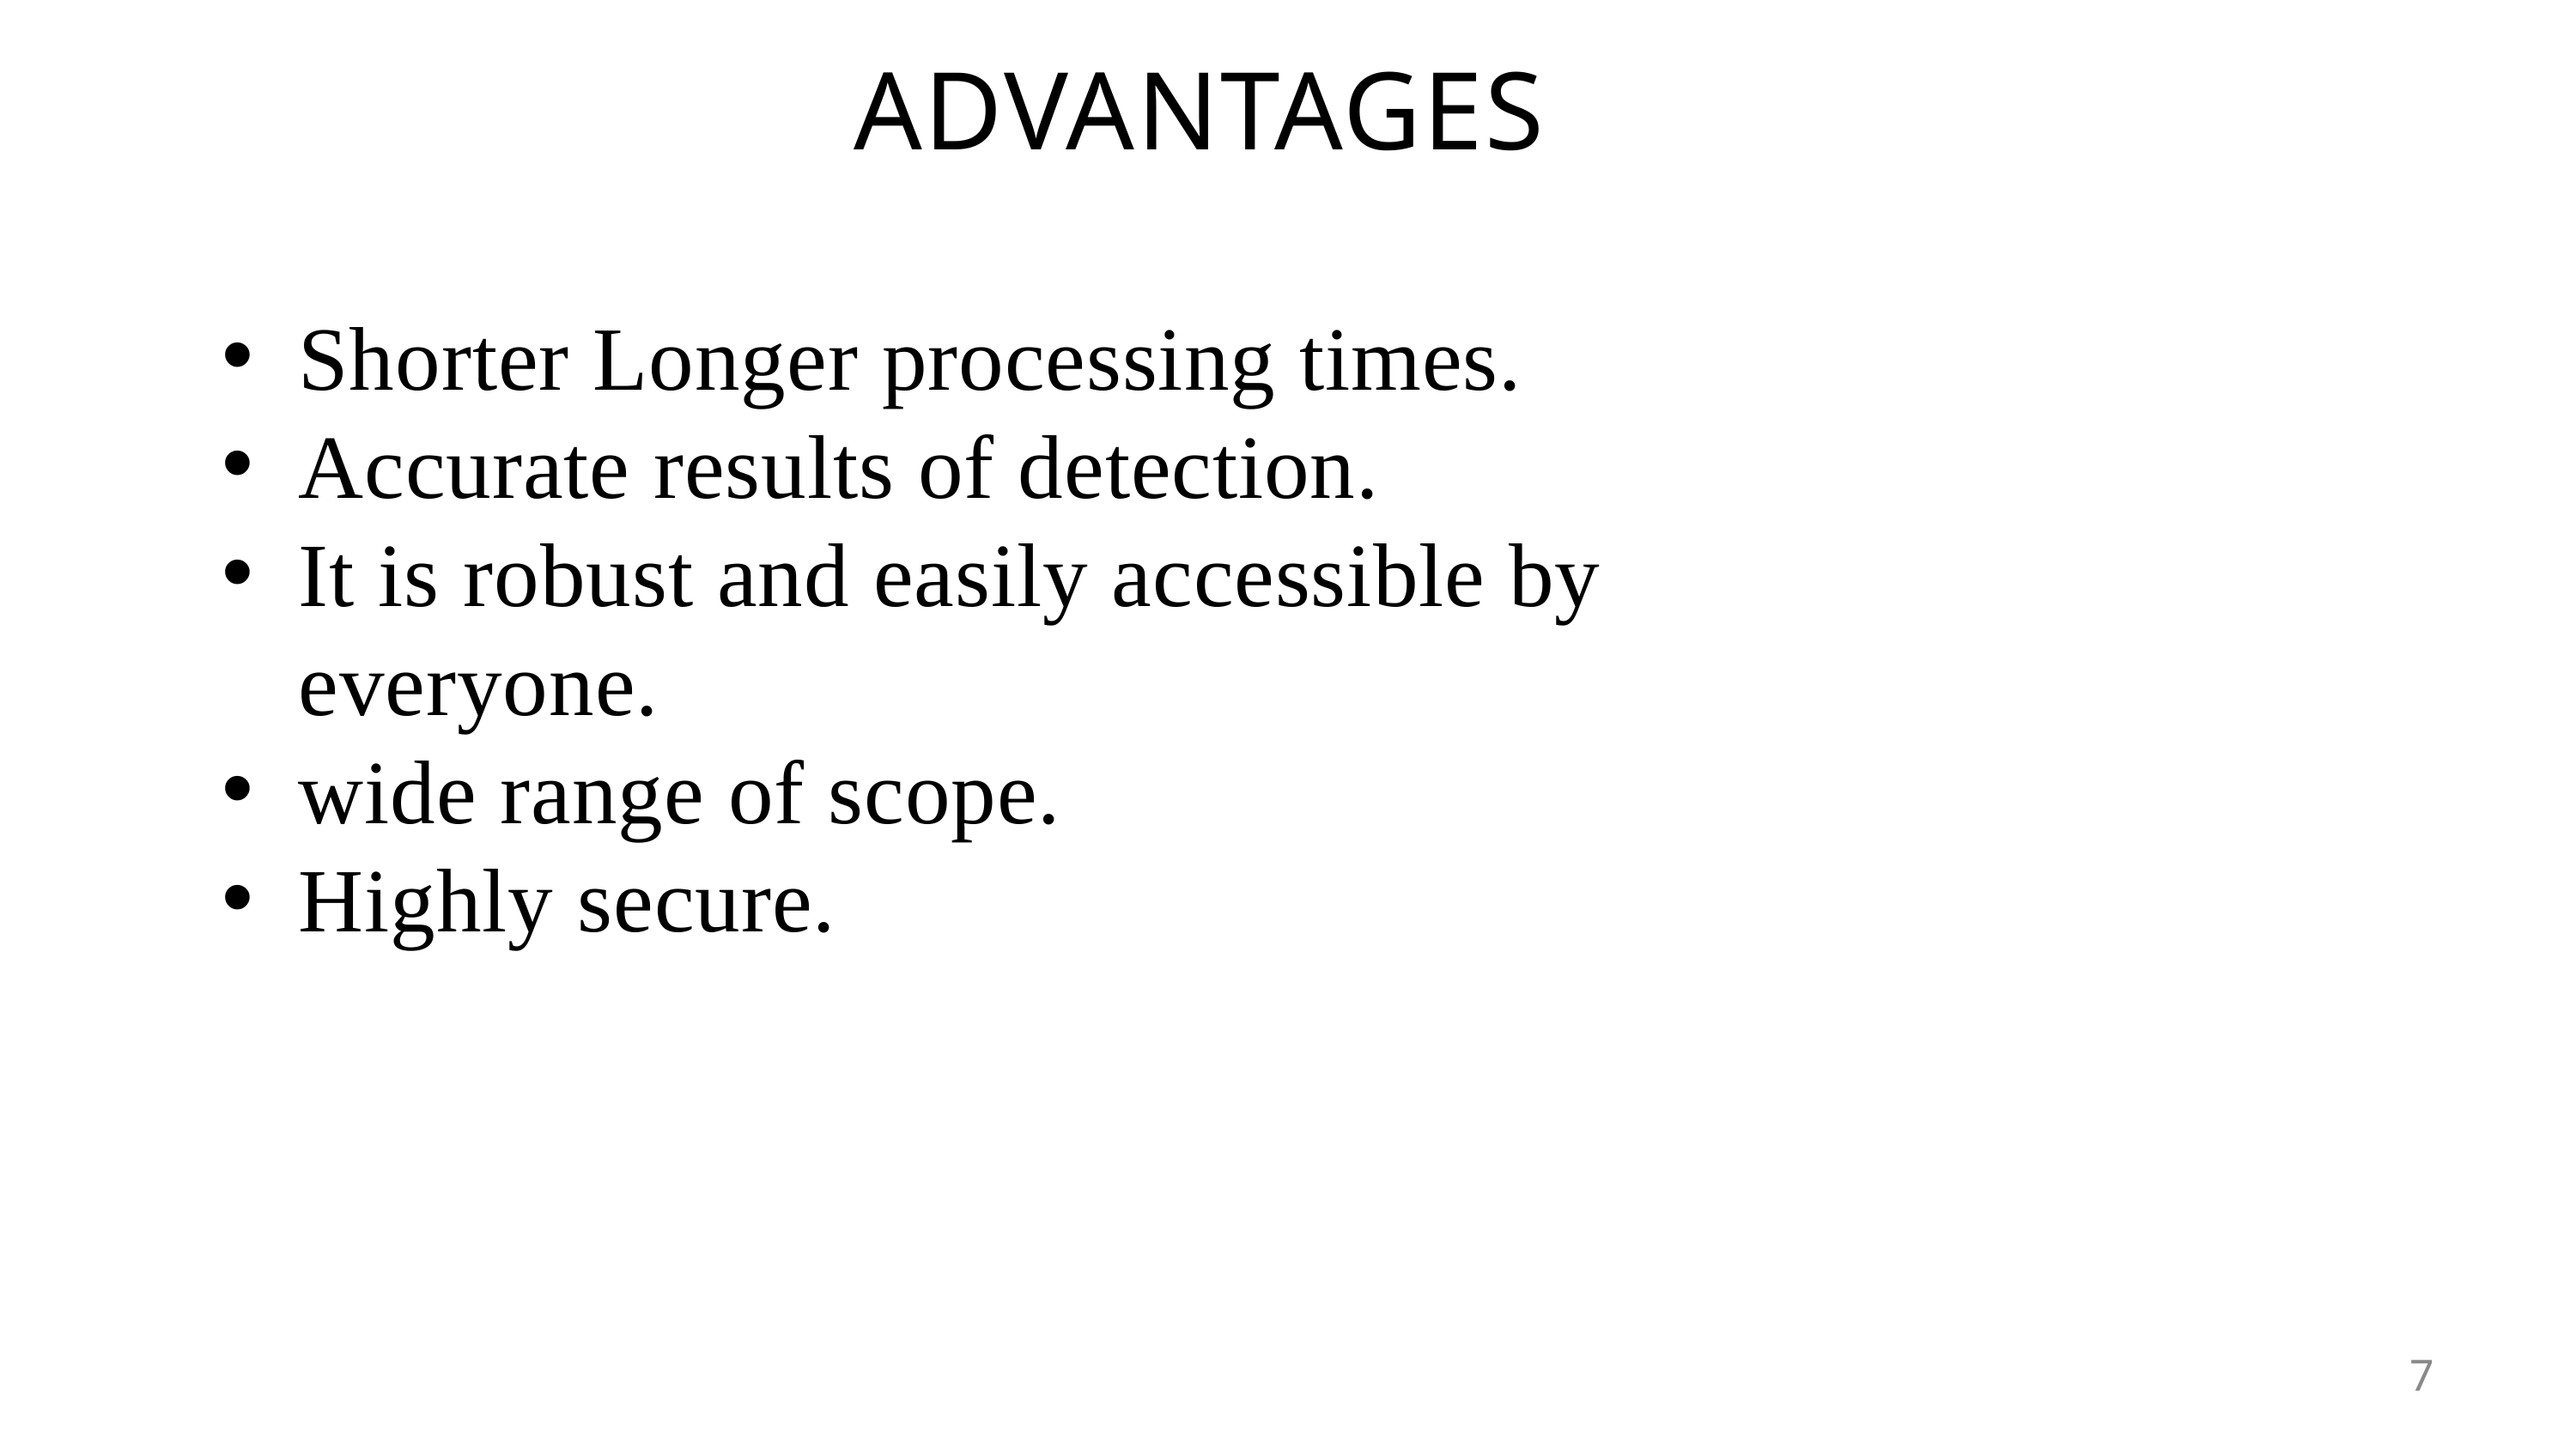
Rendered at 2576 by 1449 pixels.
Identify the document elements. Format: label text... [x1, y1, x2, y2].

text_box ADVANTAGES [66, 42, 2333, 172]
text_box Shorter Longer processing times. Accurate results of detection. It is robust and easily accessible by everyone. wide range of scope. Highly secure. [144, 299, 1935, 1449]
text_box 7 [1935, 1347, 2434, 1399]
